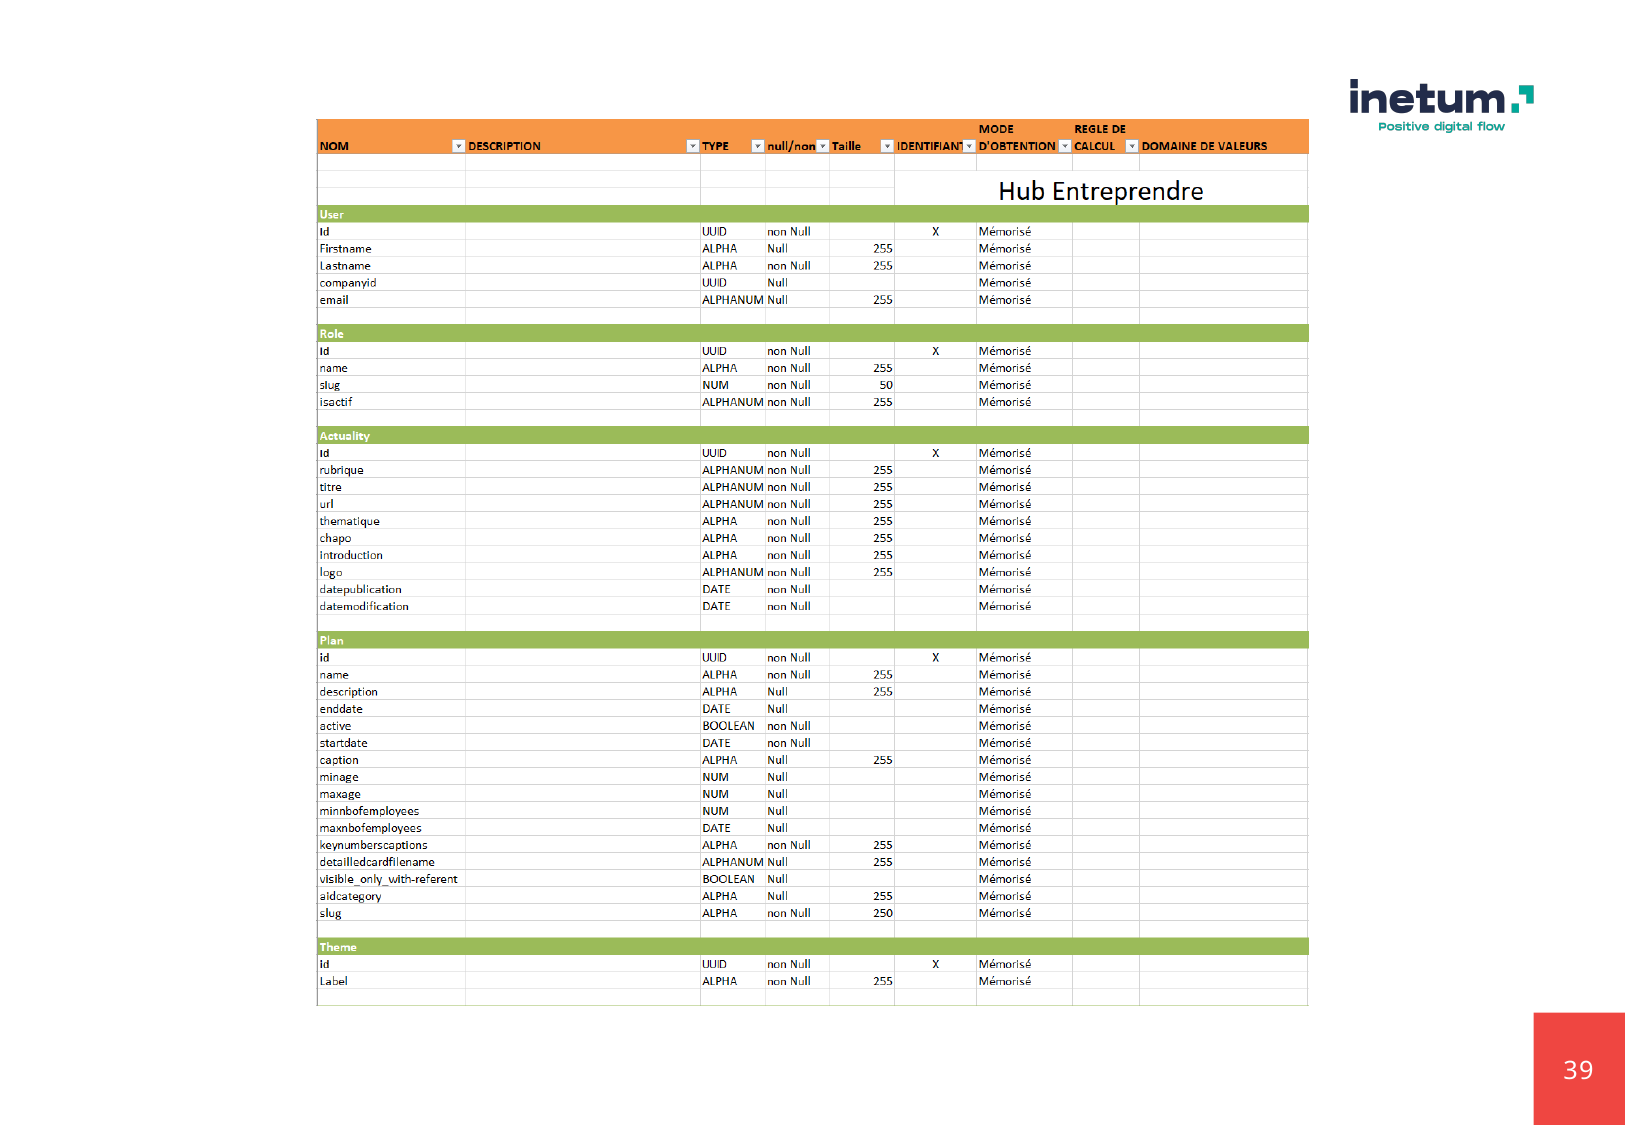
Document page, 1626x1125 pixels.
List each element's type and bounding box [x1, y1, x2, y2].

picture [316, 119, 1309, 1006]
picture [1350, 79, 1534, 133]
